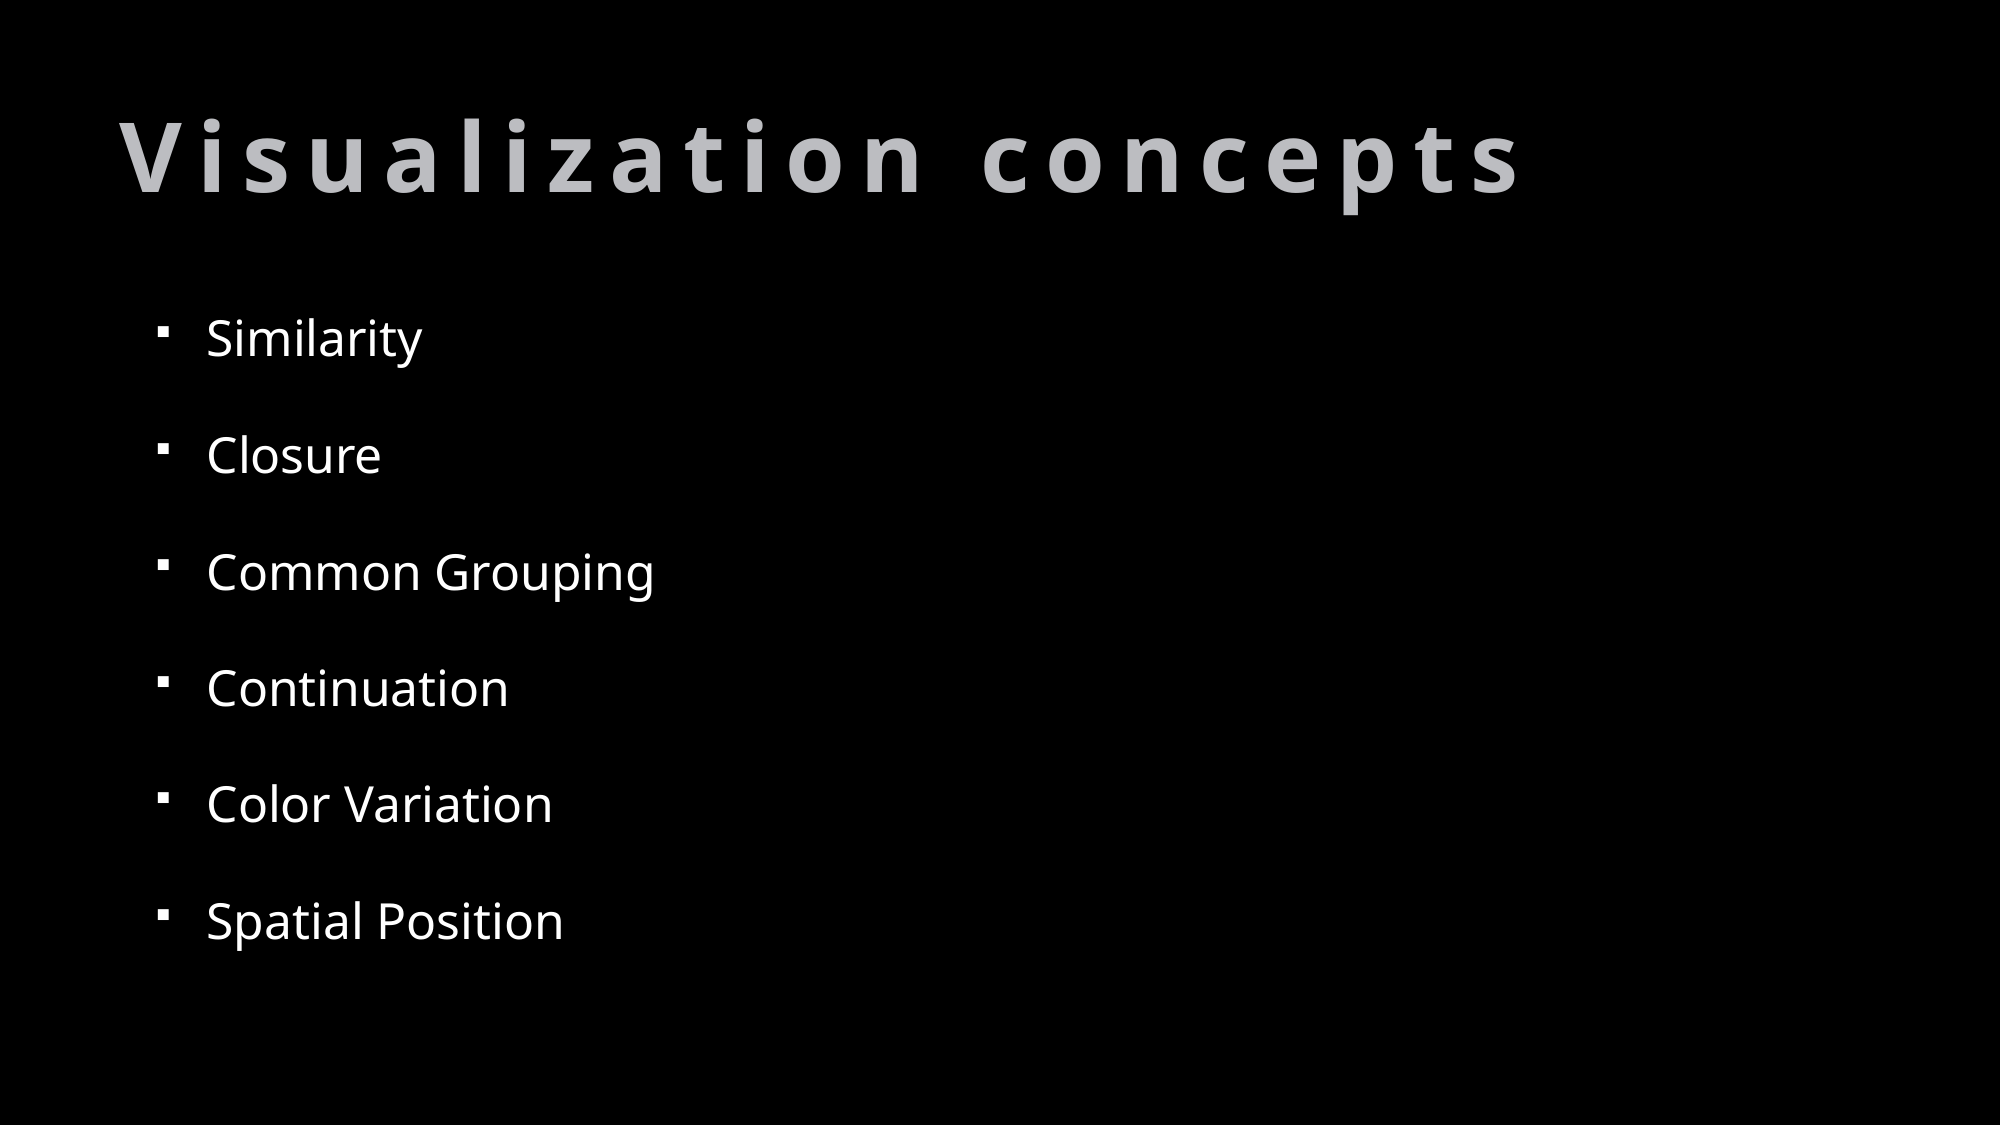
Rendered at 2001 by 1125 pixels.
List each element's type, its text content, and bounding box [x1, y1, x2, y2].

list Similarity Closure Common Grouping Continuation Color Variation Spatial Position [145, 298, 1854, 962]
title Visualization concepts [112, 53, 1939, 255]
